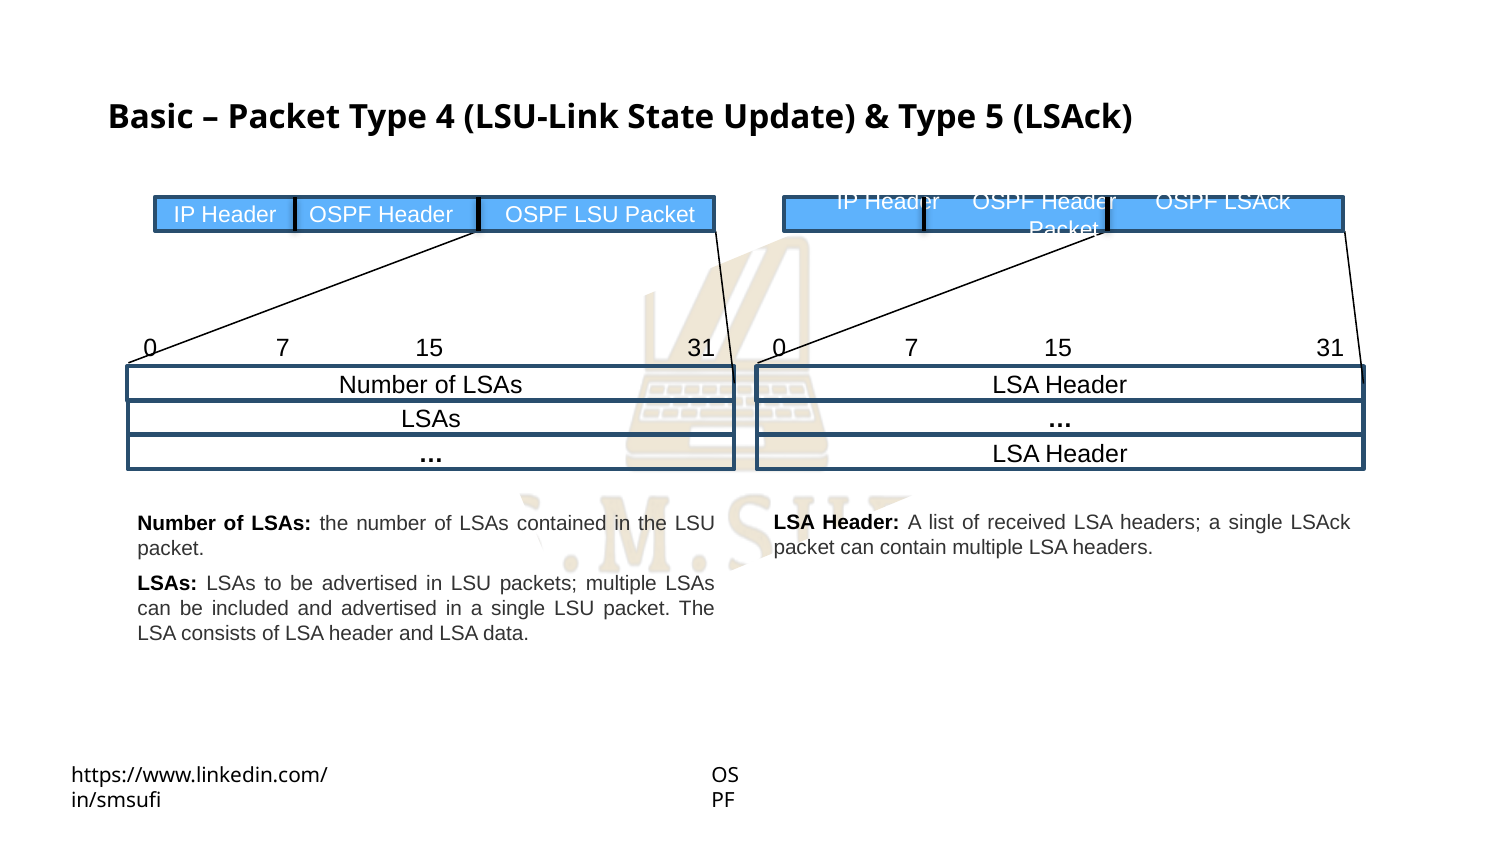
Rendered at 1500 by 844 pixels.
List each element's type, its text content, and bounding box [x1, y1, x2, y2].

text_box Number of LSAs: the number of LSAs contained in the LSU packet. LSAs: LSAs to be advertised in LSU packets; multiple LSAs can be included and advertised in a single LSU packet. The LSA consists of LSA header and LSA data. [122, 502, 730, 653]
text_box IP Header OSPF Header OSPF LSAck Packet [782, 195, 1345, 233]
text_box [715, 230, 735, 384]
text_box Basic – Packet Type 4 (LSU-Link State Update) & Type 5 (LSAck) [92, 88, 1360, 144]
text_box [1344, 230, 1364, 384]
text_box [128, 230, 479, 364]
text_box … [126, 433, 736, 471]
text_box 0 7 15 31 [483, 327, 710, 364]
text_box LSA Header: A list of received LSA headers; a single LSAck packet can contain multiple LSA headers. [758, 501, 1366, 566]
text_box … [755, 398, 1366, 433]
text_box IP Header OSPF Header OSPF LSU Packet [153, 195, 716, 233]
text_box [757, 230, 1108, 364]
text_box LSA Header [755, 433, 1366, 471]
text_box LSAs [126, 398, 736, 433]
text_box LSA Header [754, 364, 1366, 403]
text_box Number of LSAs [125, 364, 736, 403]
text_box 0 7 15 31 [1111, 327, 1339, 364]
